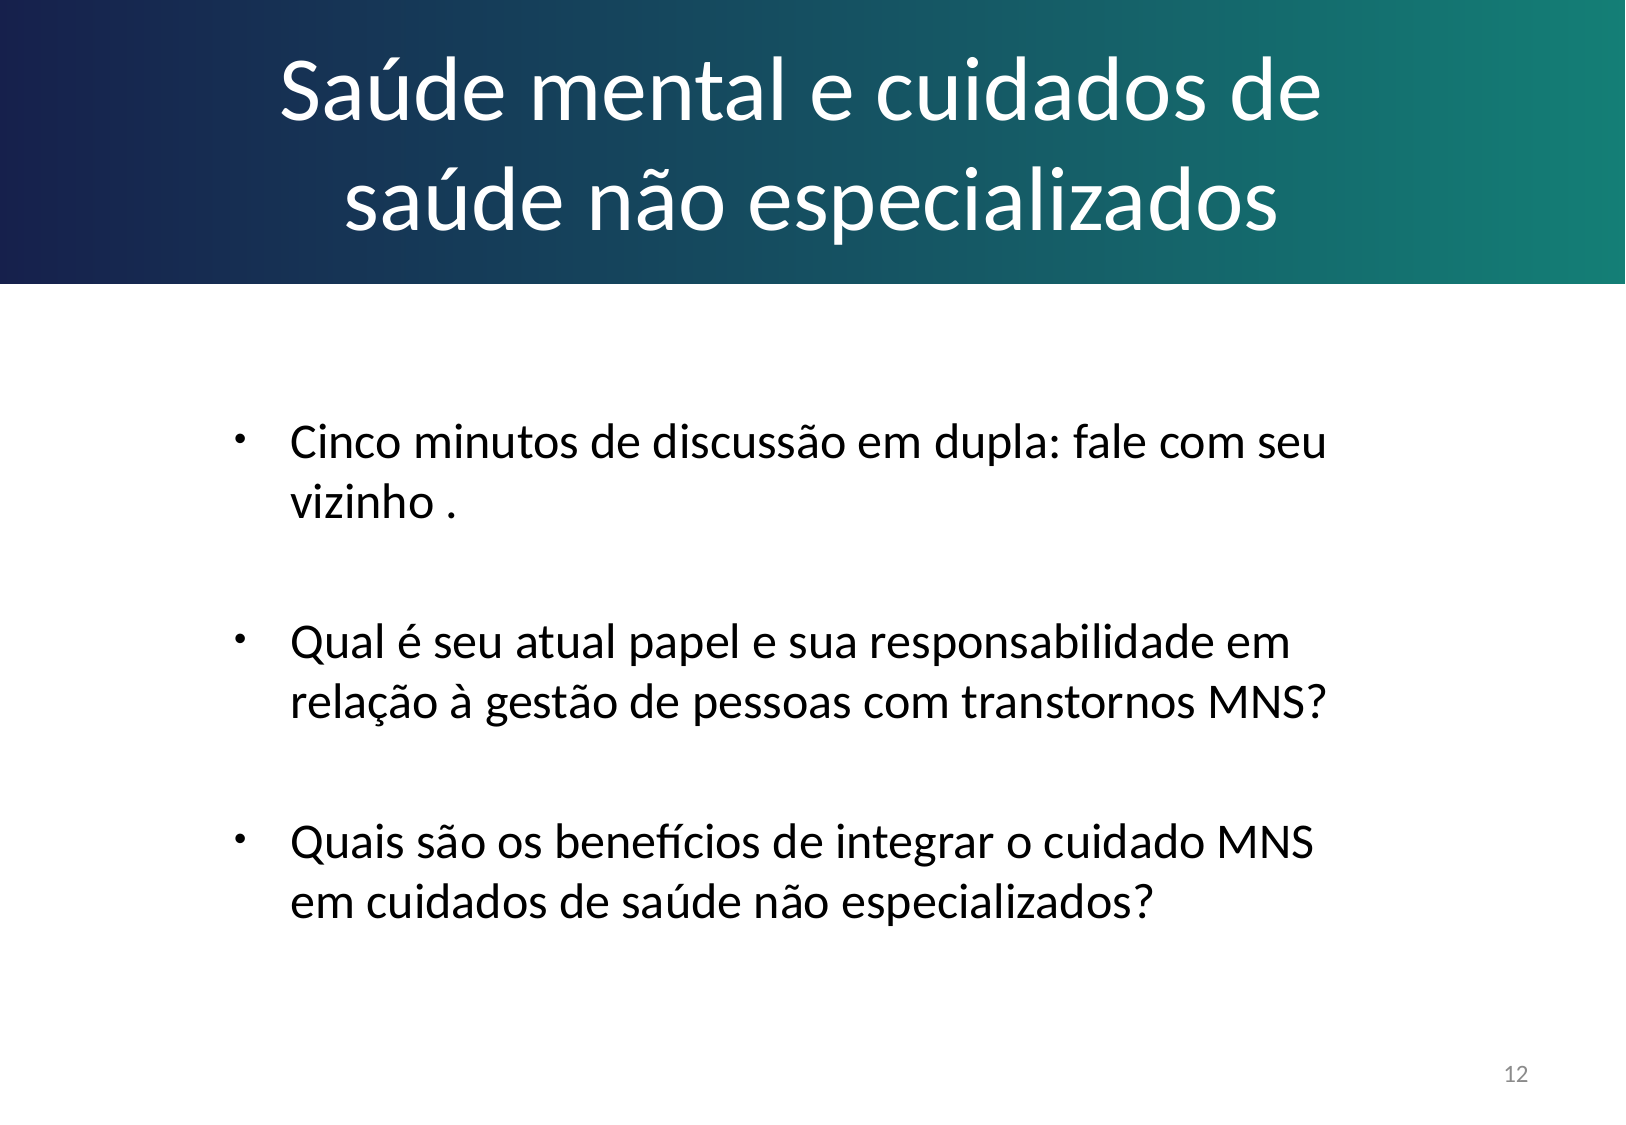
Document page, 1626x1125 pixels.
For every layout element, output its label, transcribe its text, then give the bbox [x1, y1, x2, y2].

slide_number 12 [1164, 1042, 1544, 1103]
text_box Saúde mental e cuidados de saúde não especializados [0, 0, 1625, 284]
list Cinco minutos de discussão em dupla: fale com seu vizinho . Qual é seu atual papel e sua responsabilidade em relação à gestão de pessoas com transtornos MNS? Quais são os benefícios de integrar o cuidado MNS em cuidados de saúde não especializados? [219, 400, 1406, 963]
